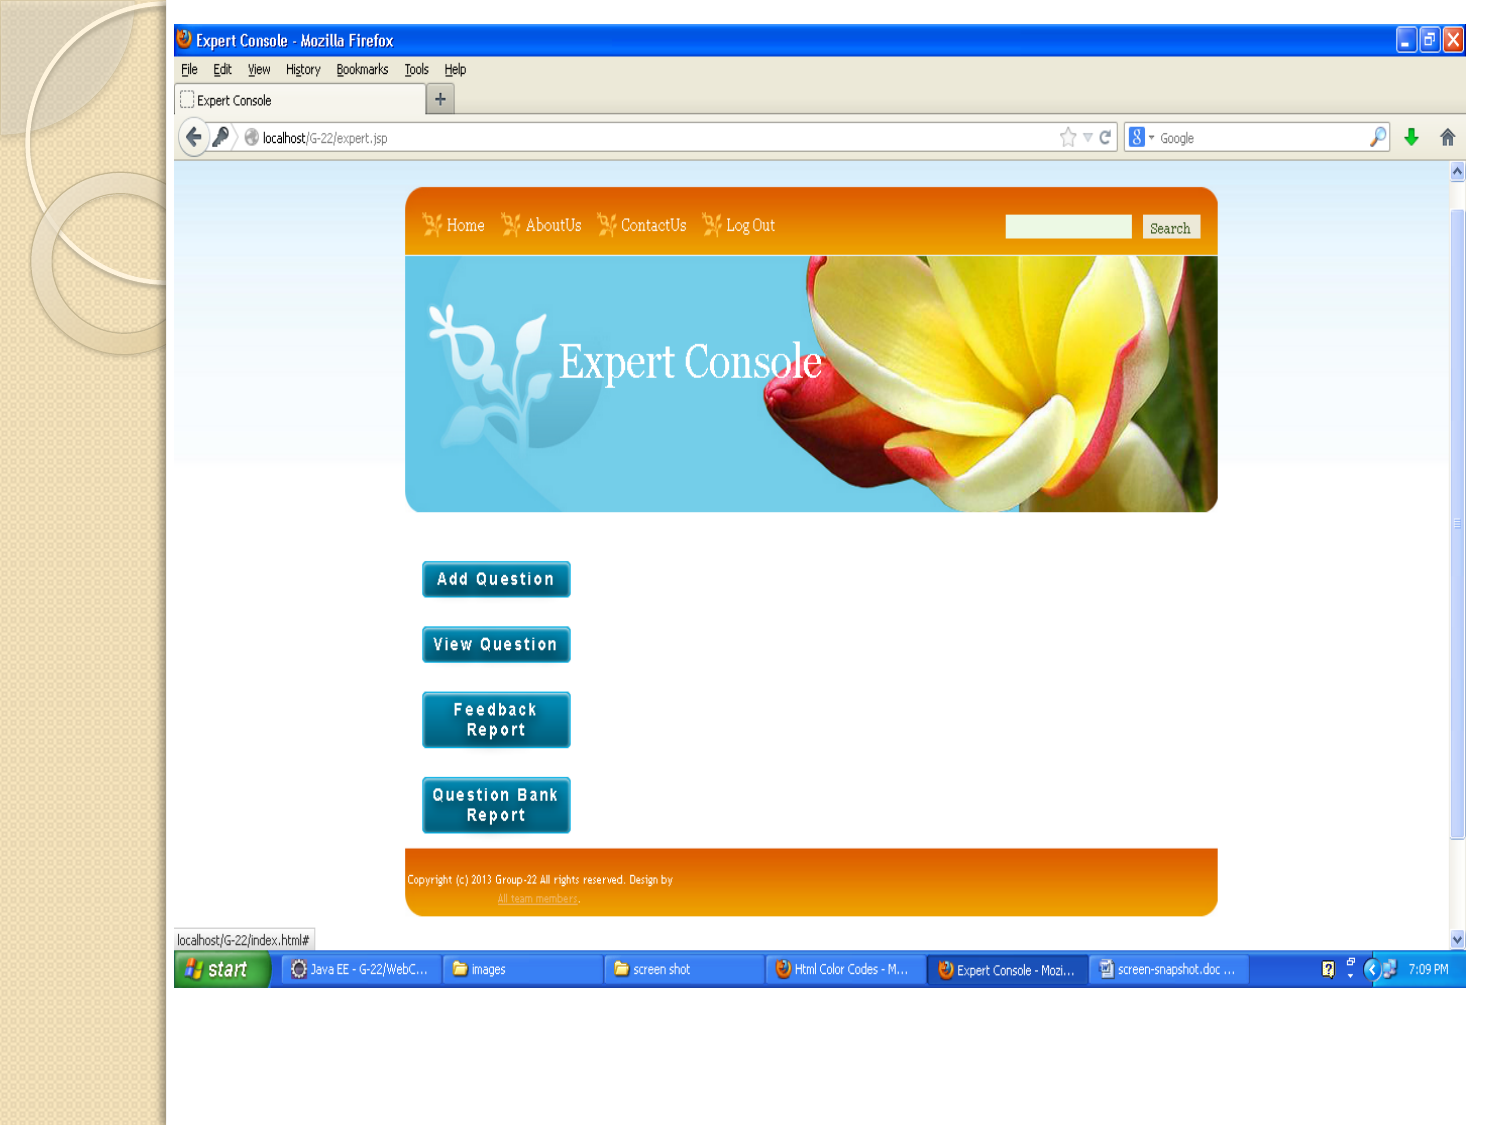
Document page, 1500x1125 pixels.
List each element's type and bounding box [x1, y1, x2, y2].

picture [174, 24, 1467, 988]
